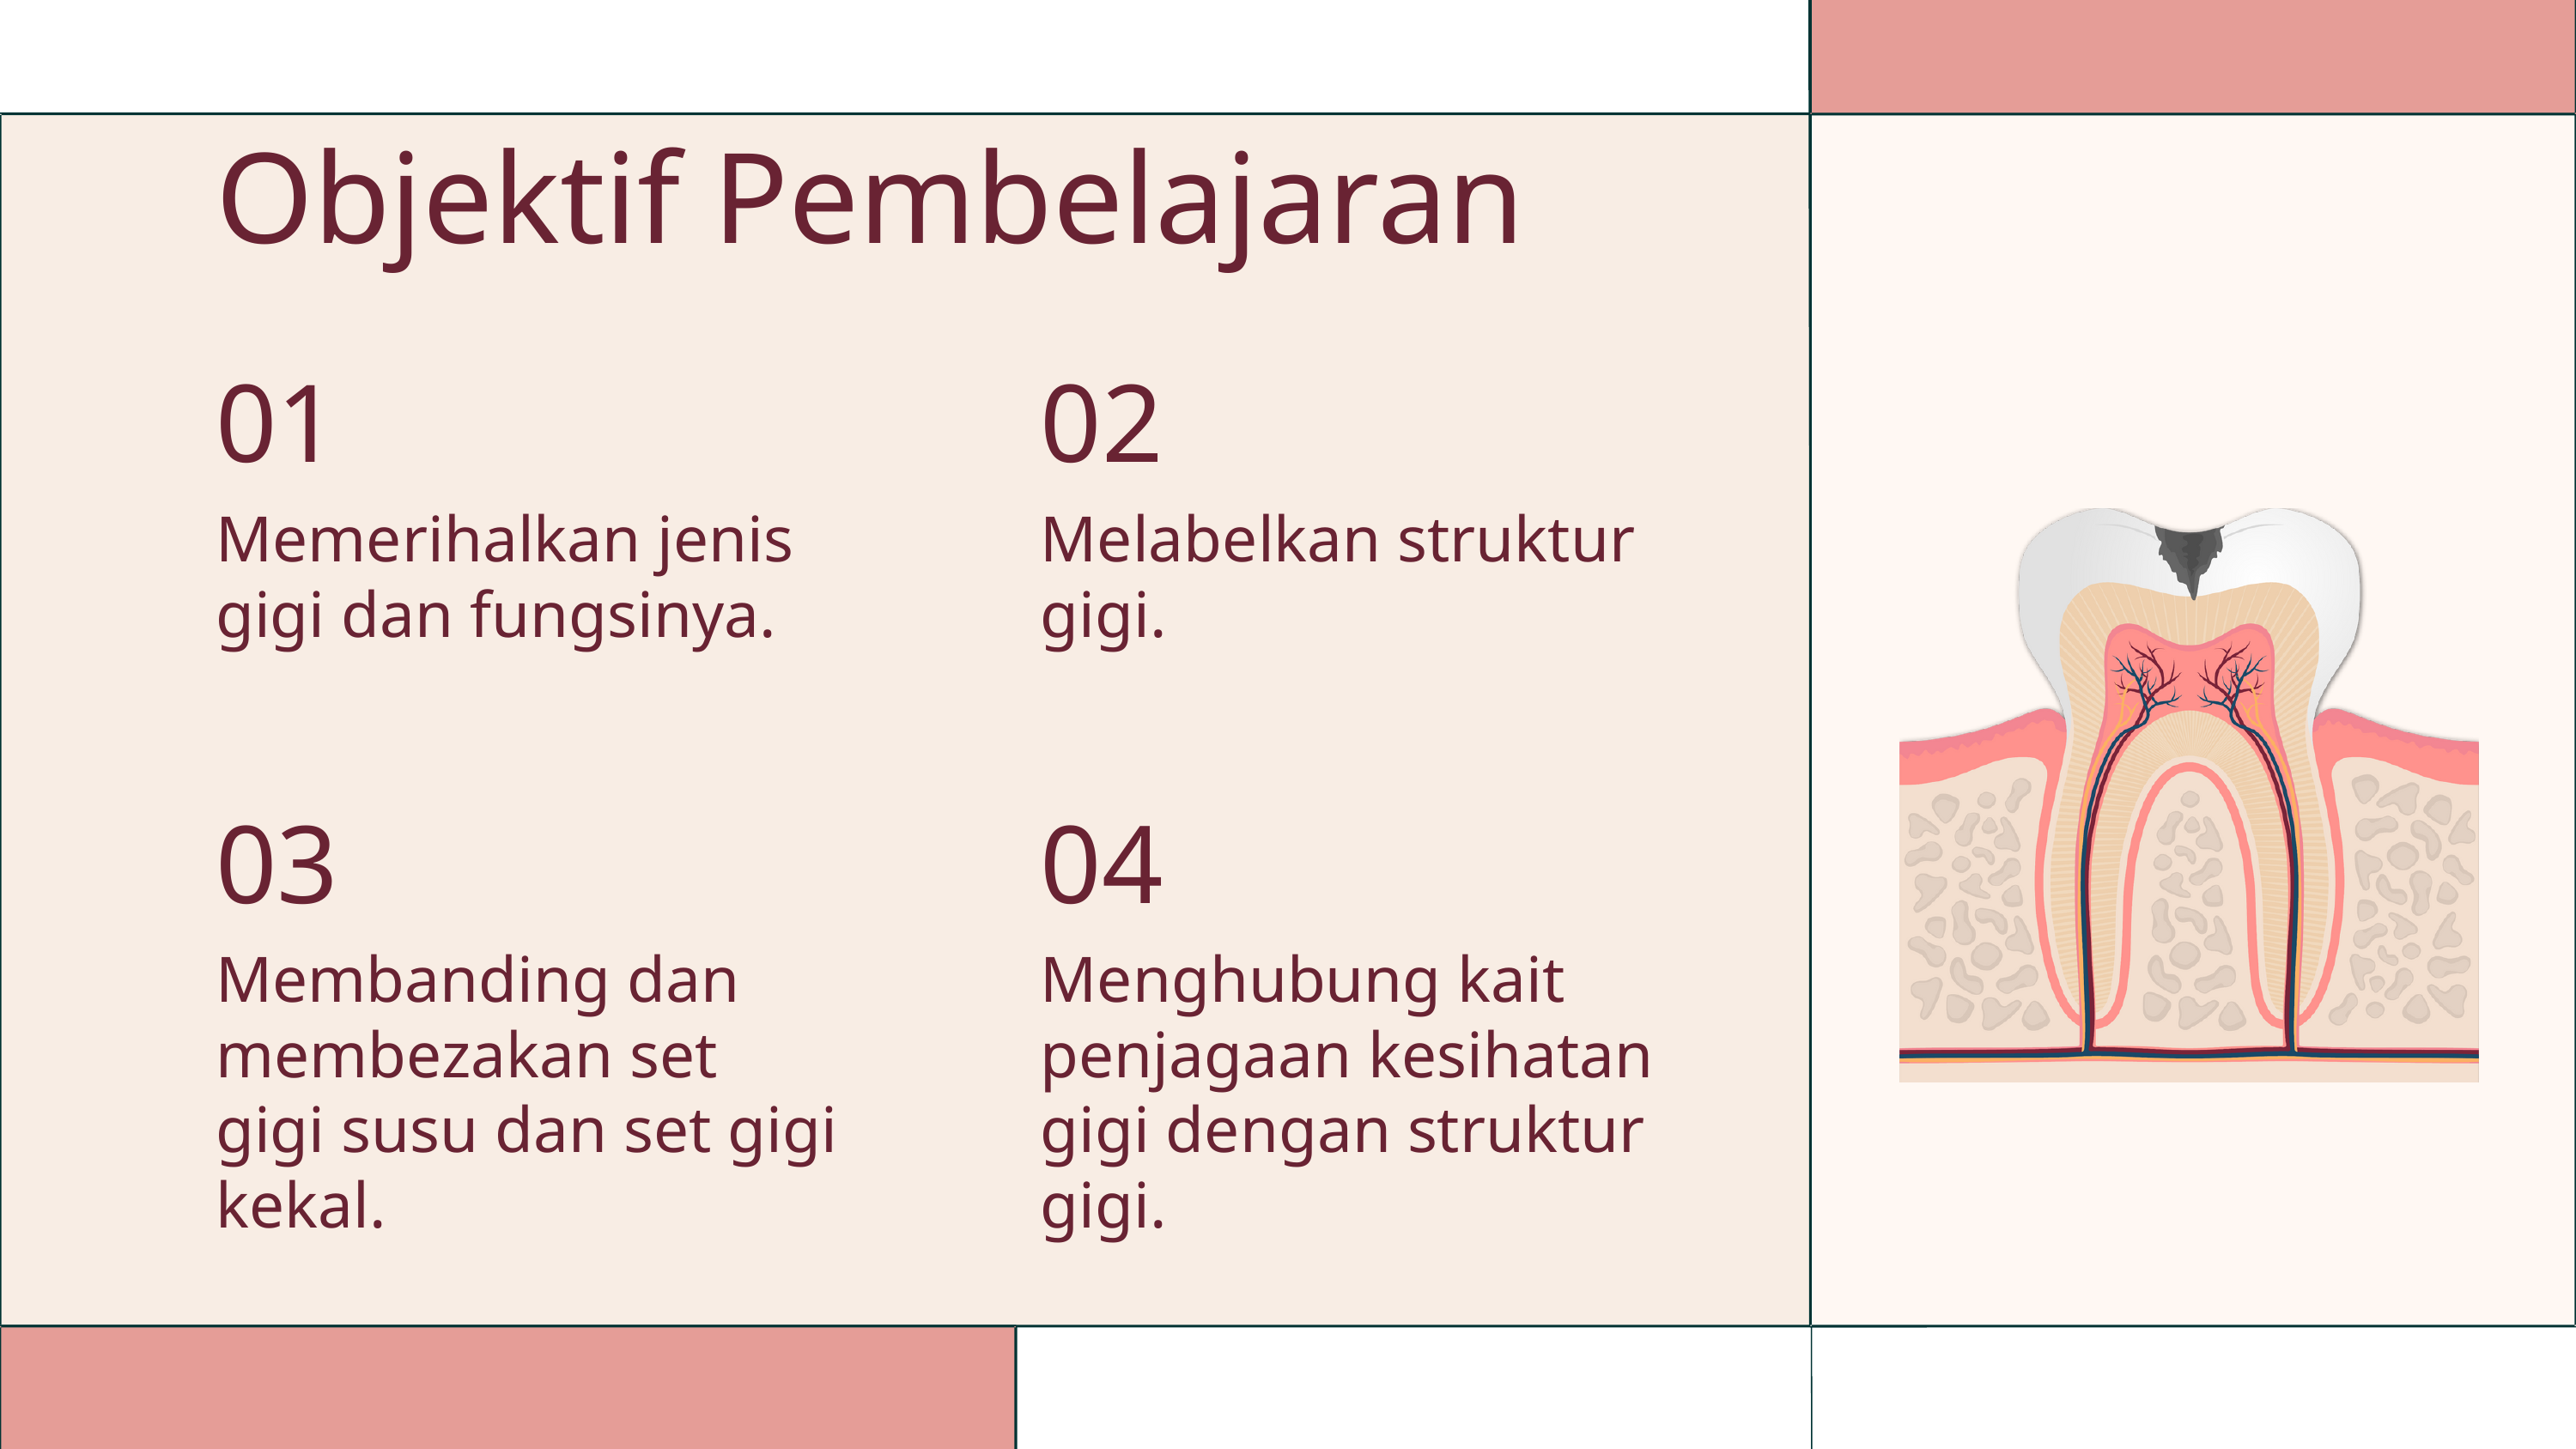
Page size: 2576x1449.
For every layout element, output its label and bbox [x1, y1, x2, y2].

text_box [0, 112, 1804, 1328]
text_box [1808, 0, 2576, 116]
text_box [0, 1325, 1018, 1449]
text_box [1808, 123, 2576, 1328]
picture [1899, 508, 2480, 1082]
